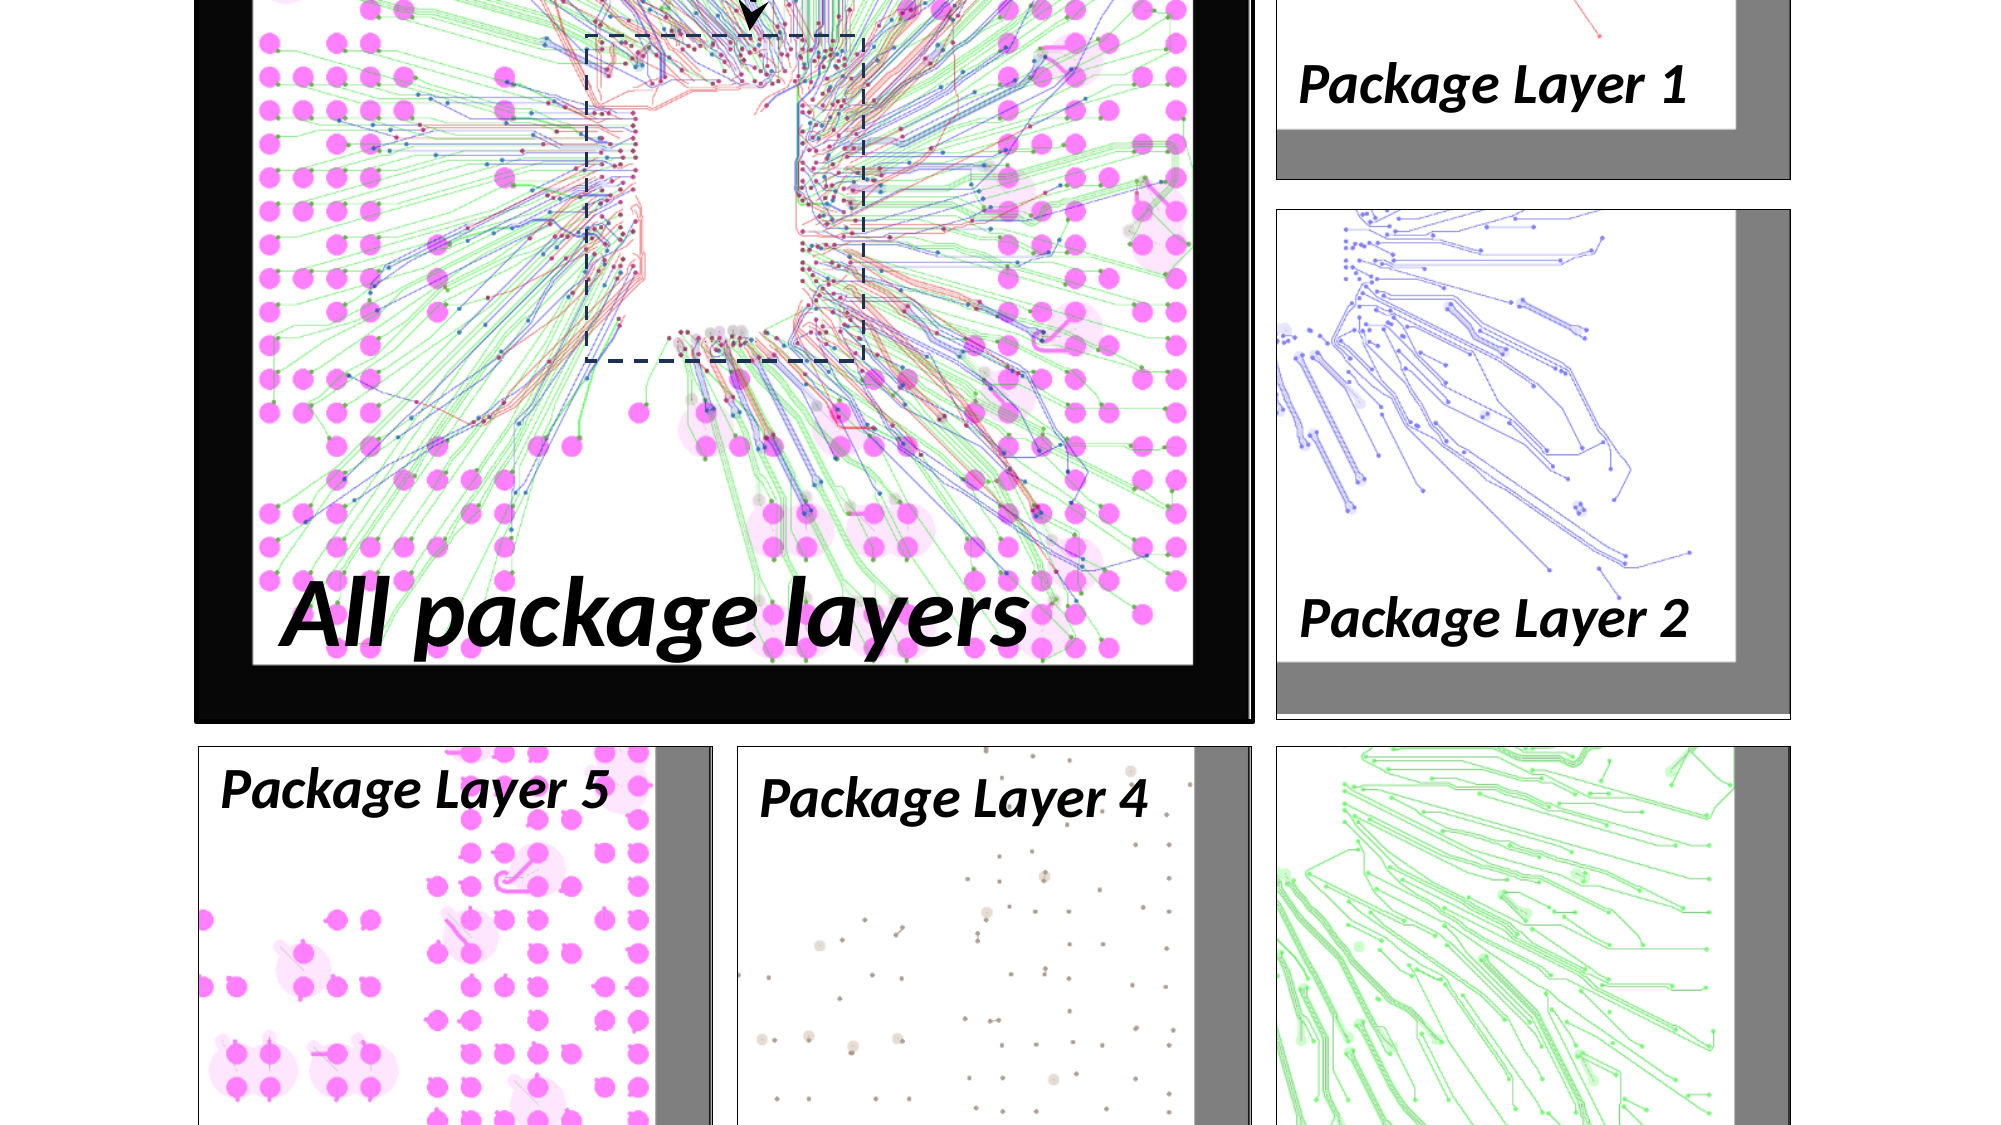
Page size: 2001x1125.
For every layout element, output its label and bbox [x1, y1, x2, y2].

picture [1275, 746, 1791, 1125]
picture [1275, 209, 1791, 720]
picture [737, 746, 1252, 1125]
text_box [749, 0, 769, 31]
picture [1275, 0, 1791, 180]
picture [198, 0, 1251, 720]
picture [198, 746, 713, 1125]
